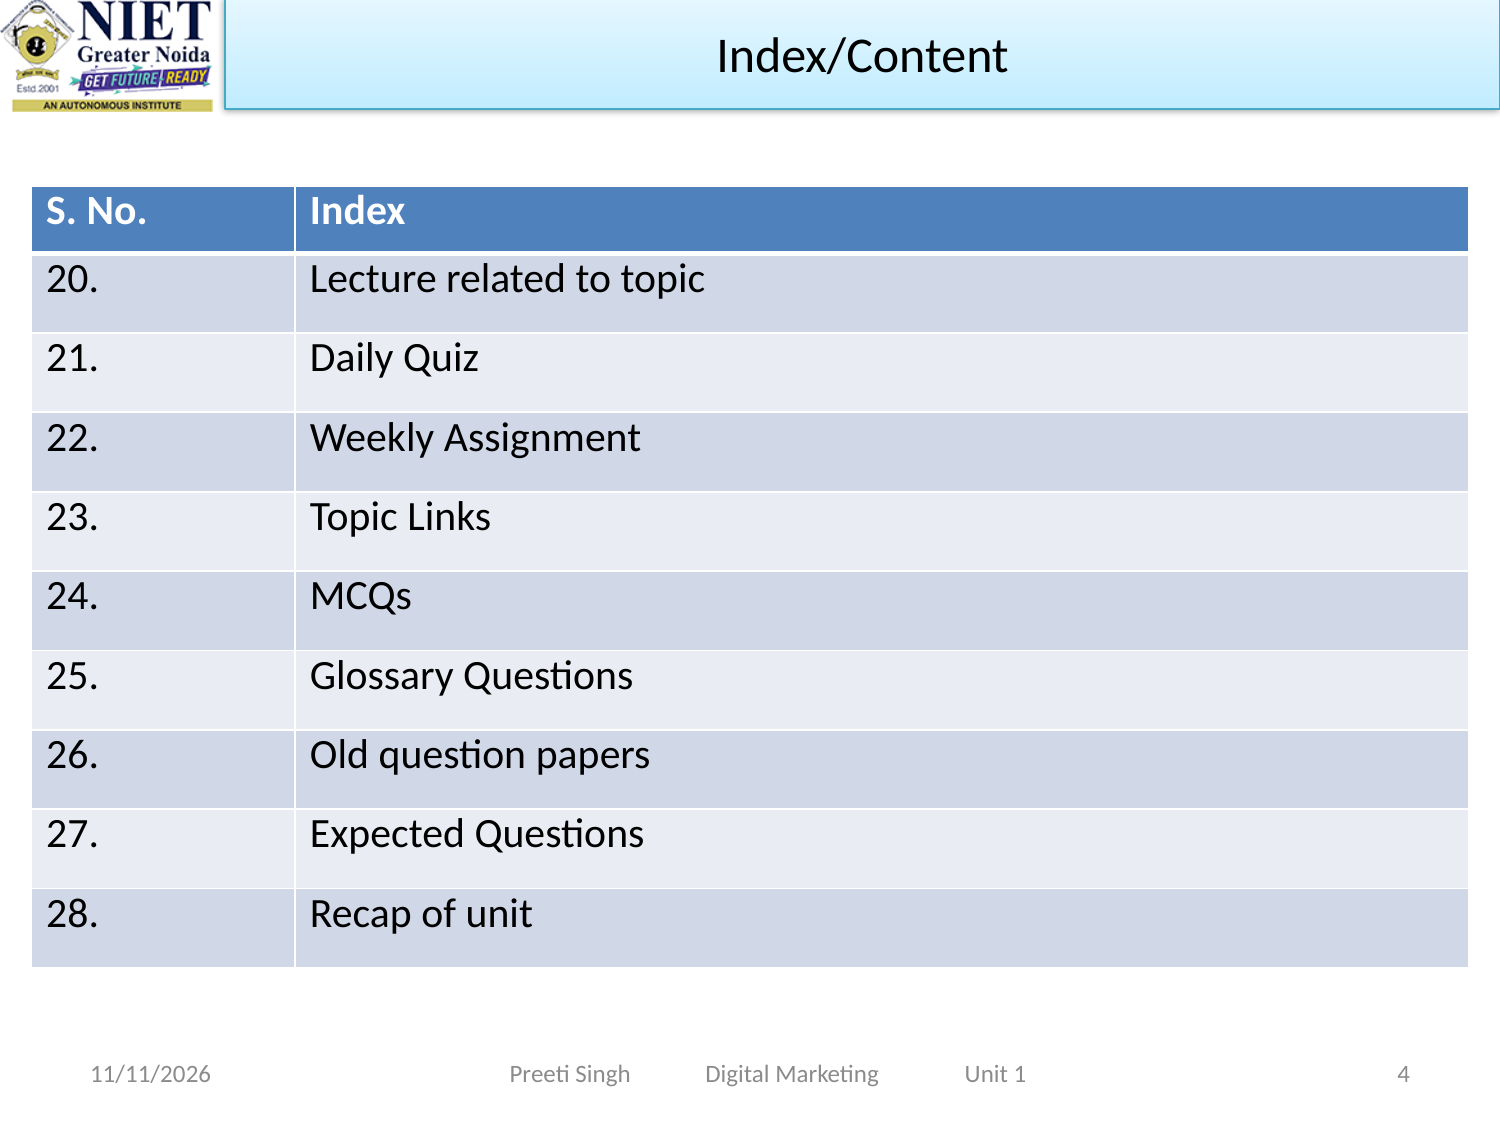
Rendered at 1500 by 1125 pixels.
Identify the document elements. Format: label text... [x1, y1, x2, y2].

table_header Index [296, 187, 1468, 251]
table_cell 23. [32, 493, 294, 570]
table_cell 25. [32, 651, 294, 729]
picture [0, 0, 213, 112]
table_cell MCQs [296, 572, 1468, 650]
table_header S. No. [32, 187, 294, 251]
text_box Index/Content [224, 0, 1500, 110]
table_cell 28. [32, 889, 294, 967]
table_cell Recap of unit [296, 889, 1468, 967]
table_cell 26. [32, 731, 294, 808]
table_cell 22. [32, 413, 294, 491]
table_cell 27. [32, 810, 294, 888]
table_cell Weekly Assignment [296, 413, 1468, 491]
table_cell Expected Questions [296, 810, 1468, 888]
table_cell Lecture related to topic [296, 256, 1468, 332]
slide_number 28-May-24 [75, 1042, 249, 1103]
table_cell 20. [32, 256, 294, 332]
table_cell Topic Links [296, 493, 1468, 570]
table_cell 21. [32, 334, 294, 411]
slide_number 4 [1288, 1042, 1425, 1103]
table_cell 24. [32, 572, 294, 650]
footer Preeti Singh Digital Marketing Unit 1 [249, 1042, 1288, 1103]
table_cell Old question papers [296, 731, 1468, 808]
table_cell Daily Quiz [296, 334, 1468, 411]
table_cell Glossary Questions [296, 651, 1468, 729]
